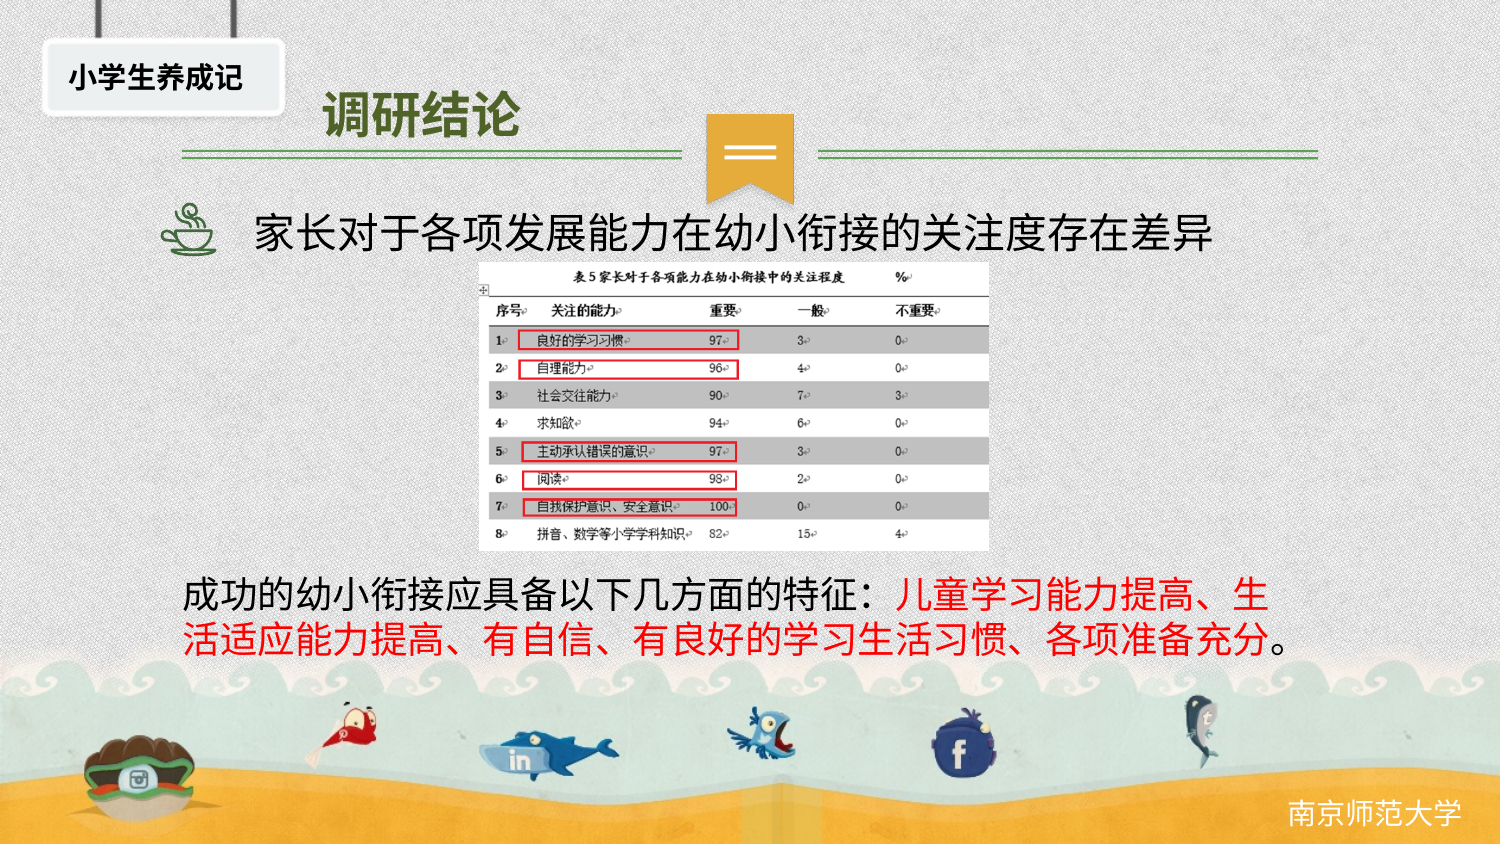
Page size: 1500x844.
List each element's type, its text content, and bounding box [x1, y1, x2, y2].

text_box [160, 202, 217, 257]
text_box 成功的幼小衔接应具备以下几方面的特征：儿童学习能力提高、生活适应能力提高、有自信、有良好的学习生活习惯、各项准备充分。 [167, 563, 1301, 669]
text_box 南京师范大学 [1272, 787, 1486, 838]
text_box 小学生养成记 [53, 52, 260, 103]
picture [0, 0, 1500, 844]
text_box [181, 114, 1319, 215]
text_box 家长对于各项发展能力在幼小衔接的关注度存在差异 [238, 224, 1229, 264]
text_box 调研结论 [306, 75, 545, 113]
